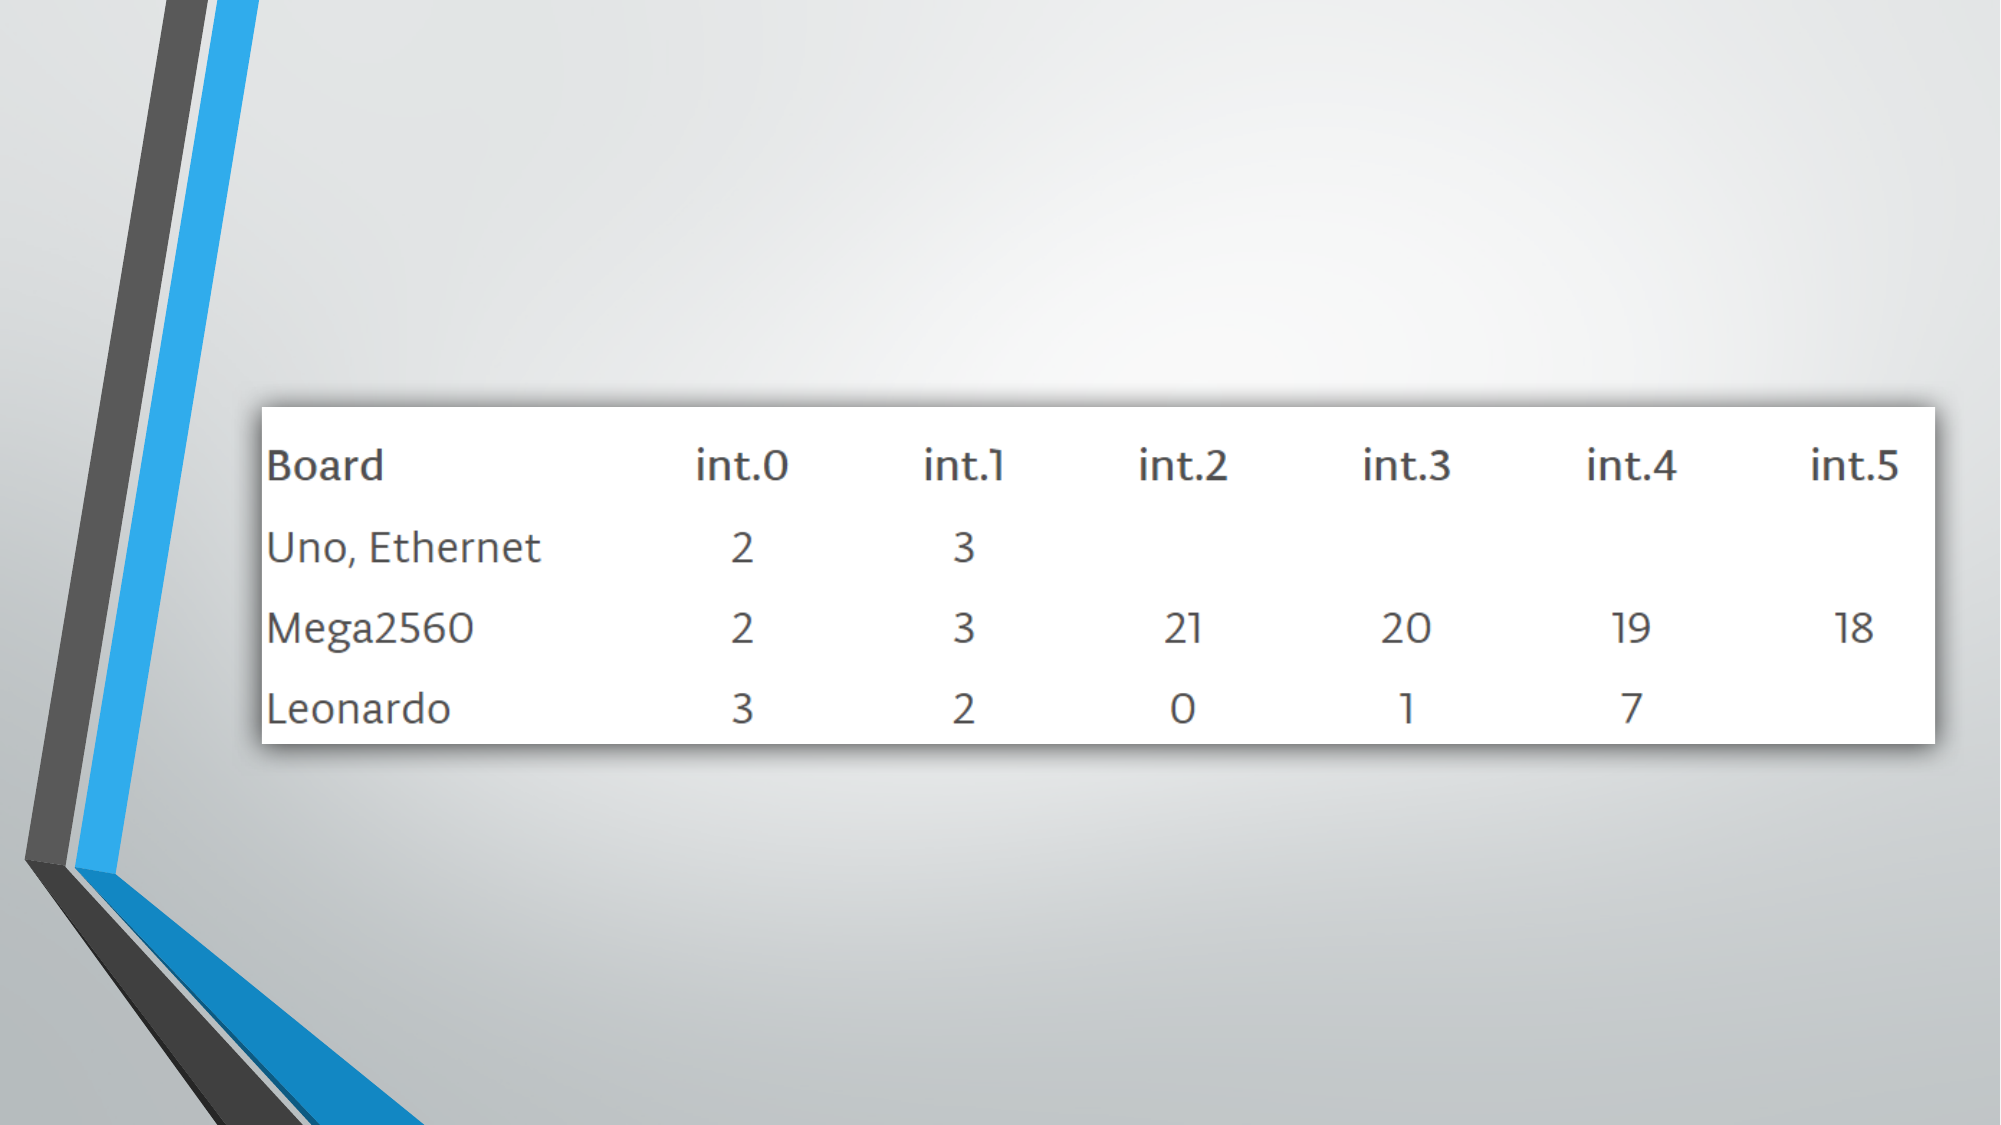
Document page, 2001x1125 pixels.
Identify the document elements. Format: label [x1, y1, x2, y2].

picture [261, 407, 1936, 745]
